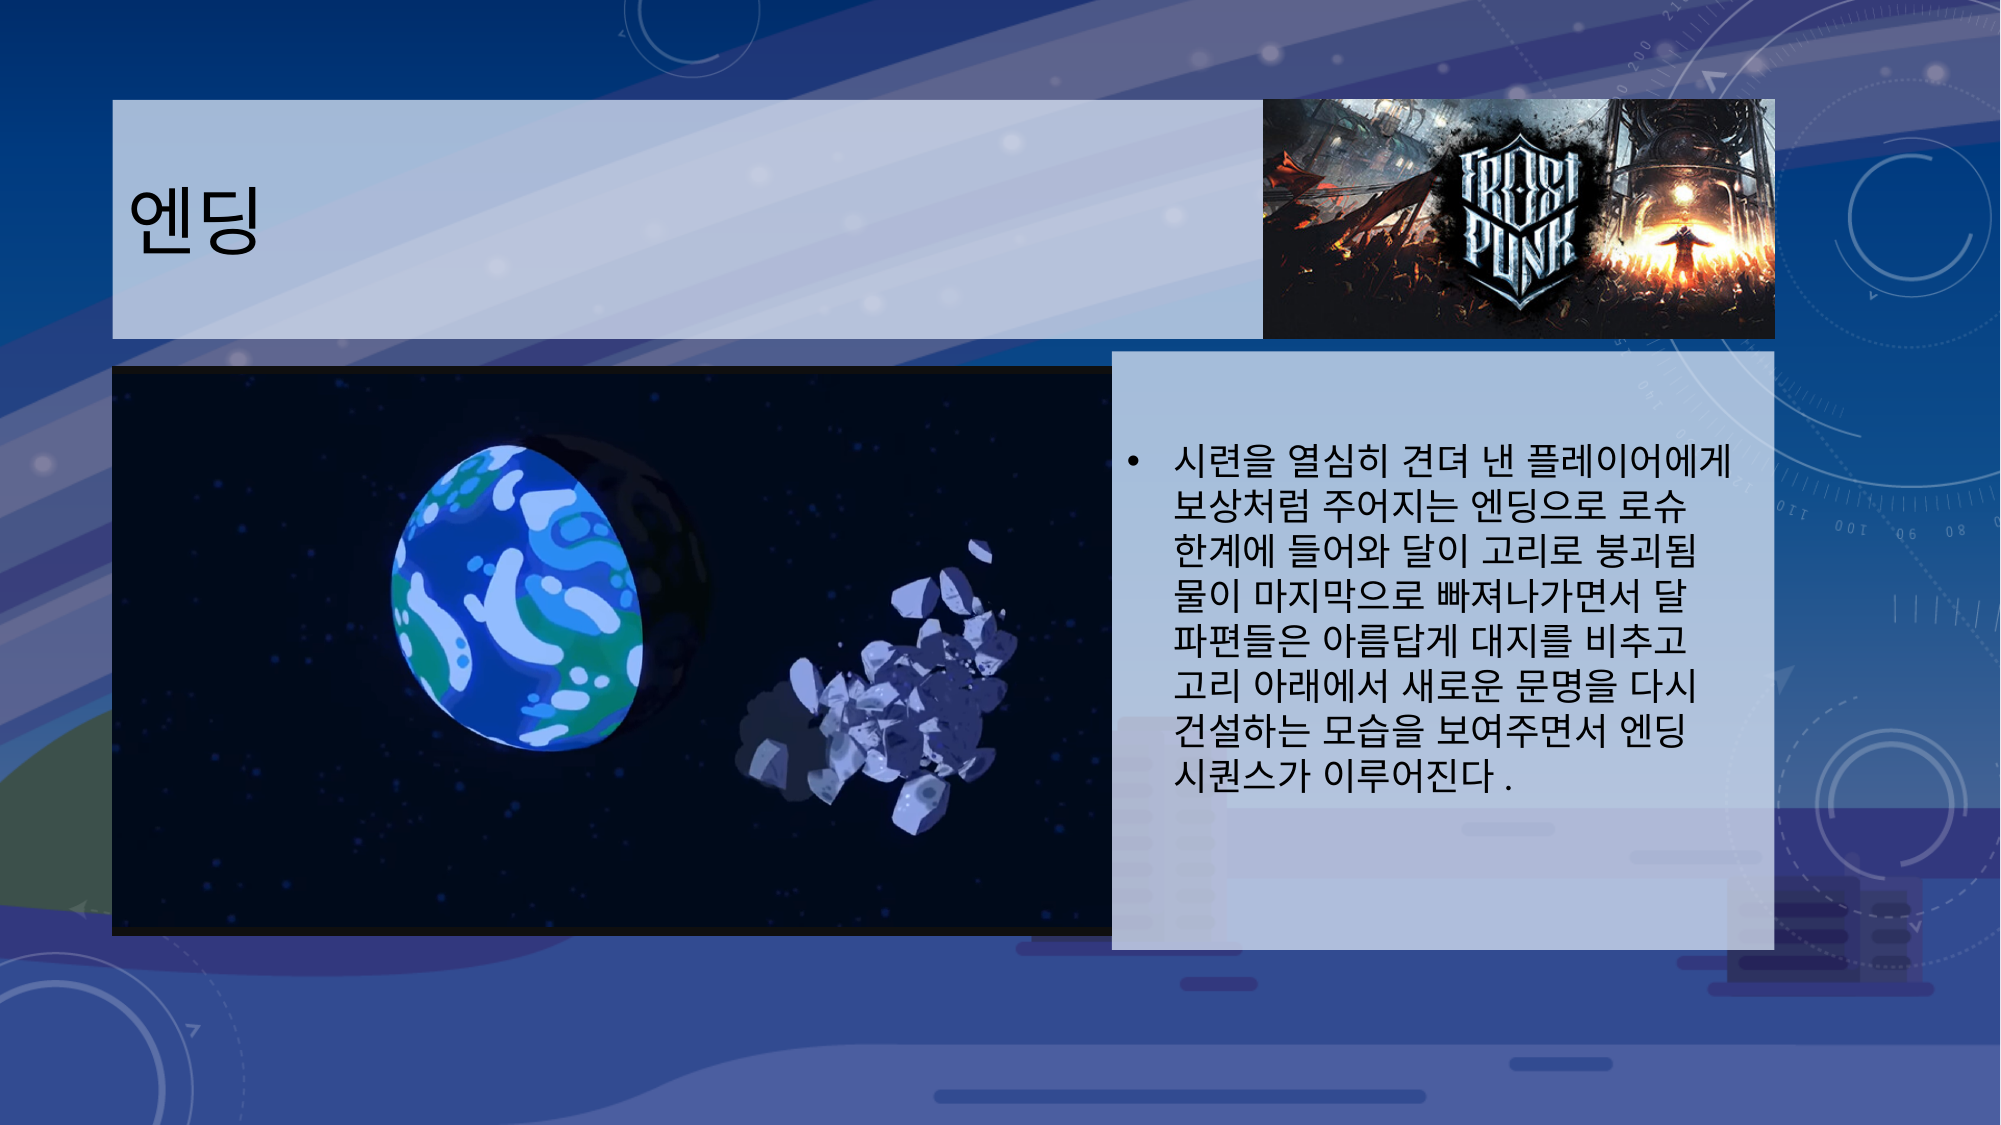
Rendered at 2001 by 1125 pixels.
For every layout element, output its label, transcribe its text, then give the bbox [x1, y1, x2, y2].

title 엔딩 [112, 99, 1263, 339]
picture [0, 0, 2001, 1125]
list 시련을 열심히 견뎌 낸 플레이어에게 보상처럼 주어지는 엔딩으로 로슈 한계에 들어와 달이 고리로 붕괴됨 물이 마지막으로 빠져나가면서 달 파편들은 아름답게 대지를 비추고 고리 아래에서 새로운 문명을 다시 건설하는 모습을 보여주면서 엔딩 시퀀스가 이루어진다. [1111, 351, 1775, 950]
